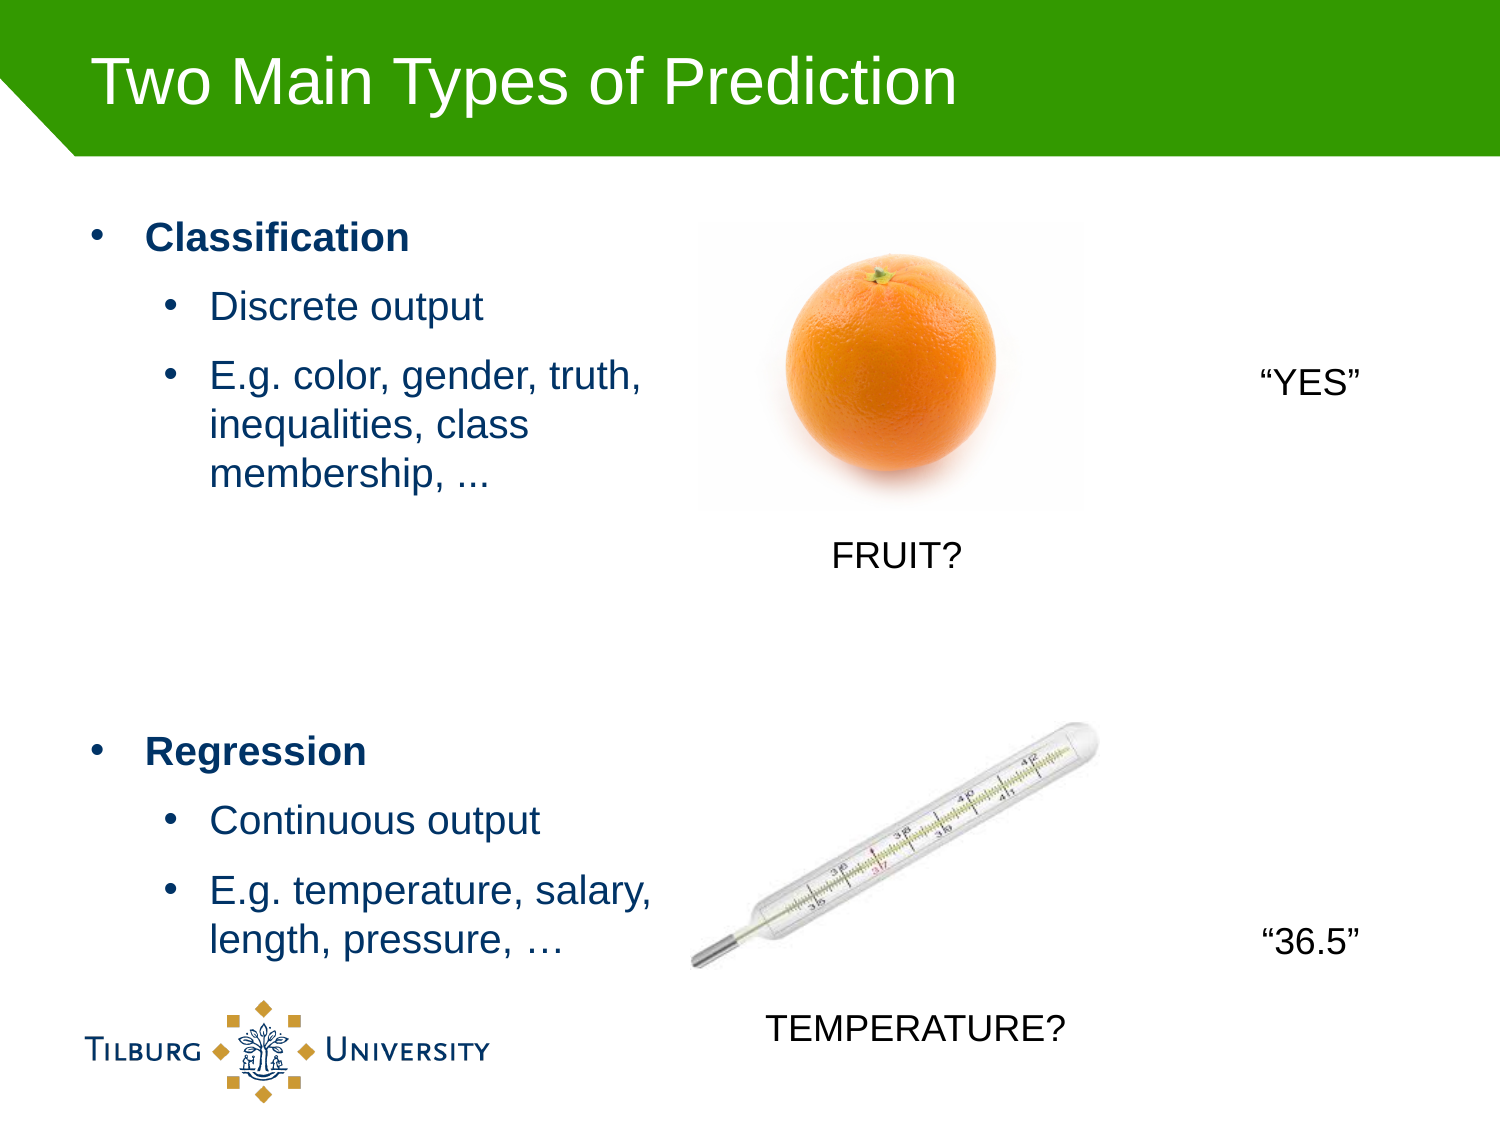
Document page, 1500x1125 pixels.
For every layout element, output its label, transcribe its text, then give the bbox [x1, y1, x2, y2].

text_box “36.5” [1247, 909, 1375, 970]
picture [698, 221, 1084, 511]
list Classification Discrete output E.g. color, gender, truth, inequalities, class membership, ... Regression Continuous output E.g. temperature, salary, length, pressure, … [75, 202, 699, 970]
picture [690, 720, 1101, 971]
picture [78, 994, 495, 1111]
title Two Main Types of Prediction [75, 0, 1425, 156]
text_box FRUIT? [816, 523, 978, 584]
text_box “YES” [1245, 350, 1376, 411]
text_box TEMPERATURE? [750, 996, 1082, 1057]
